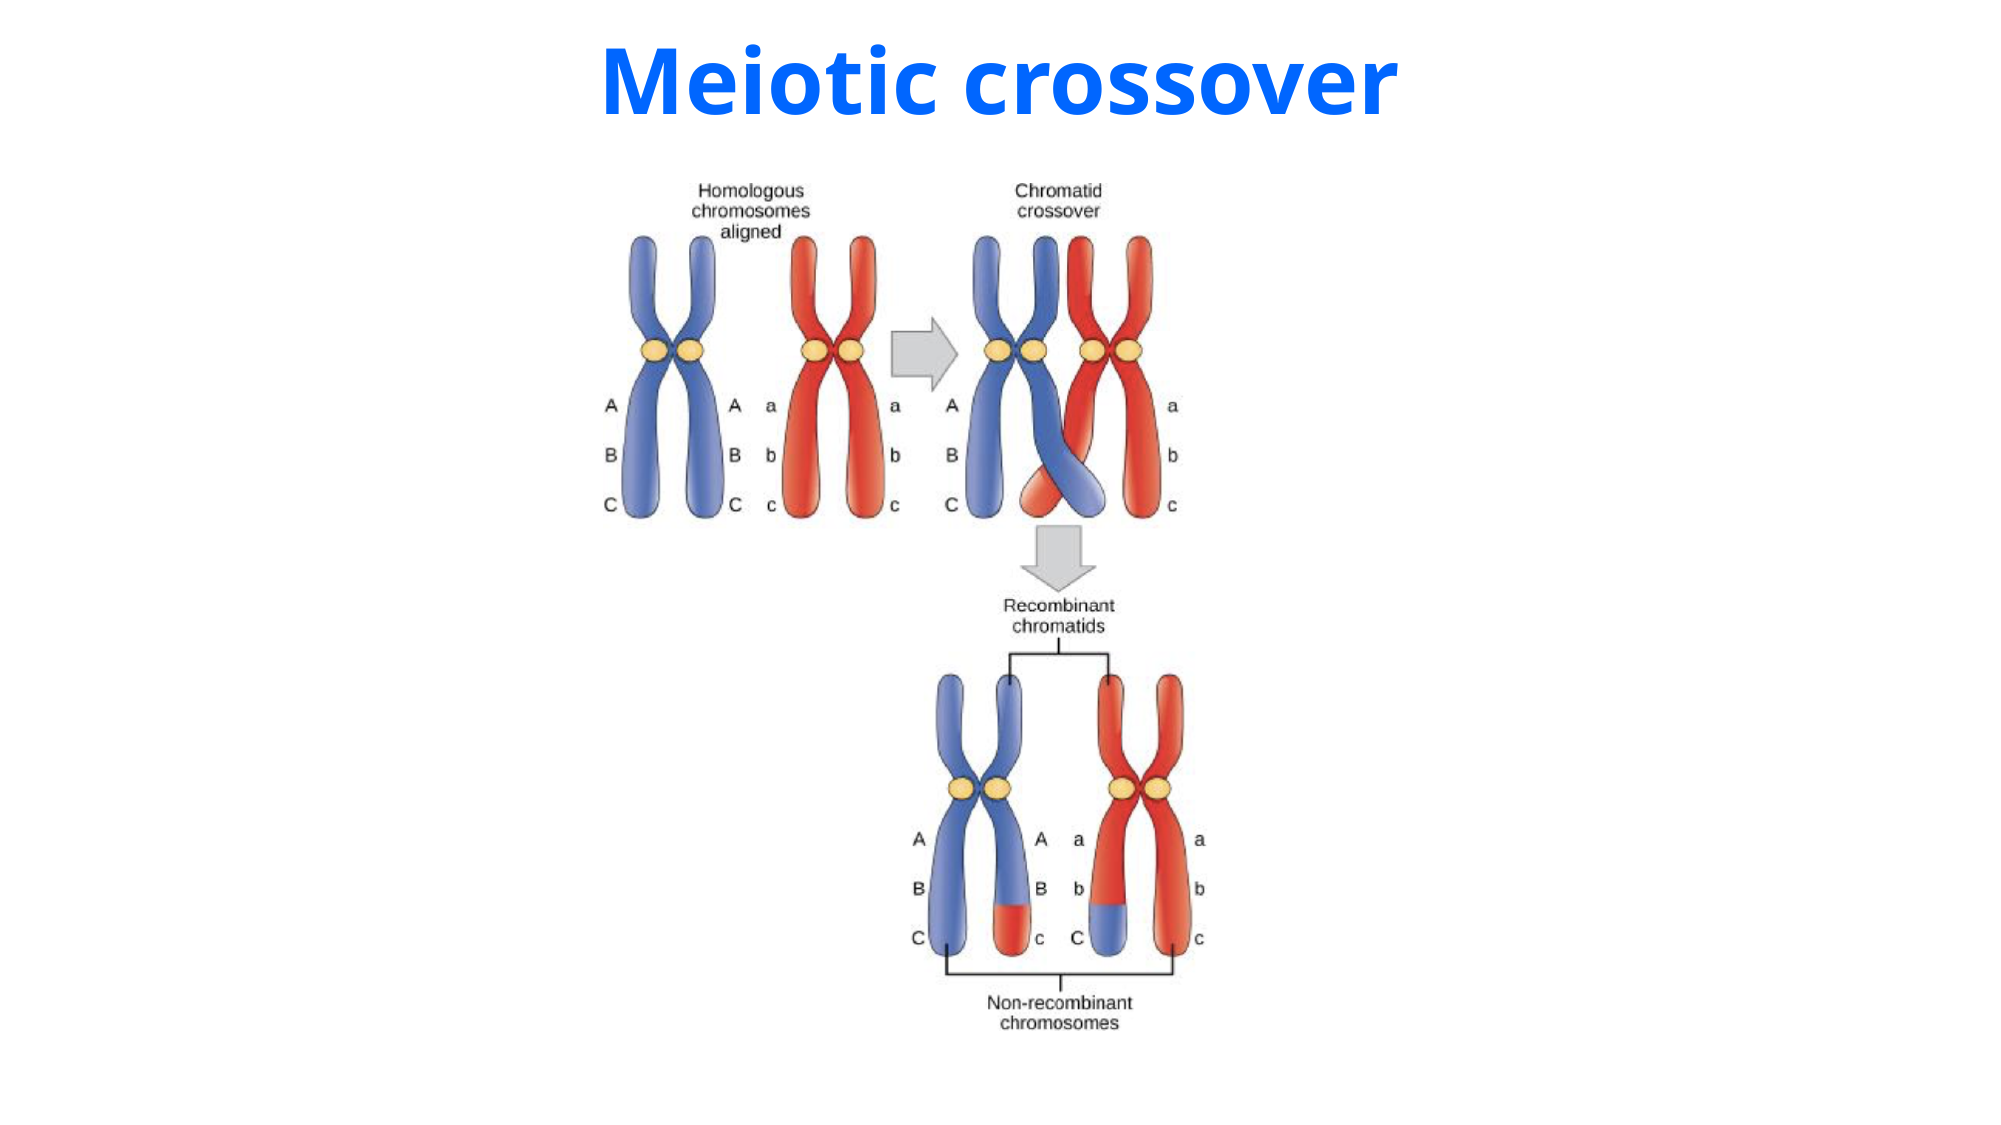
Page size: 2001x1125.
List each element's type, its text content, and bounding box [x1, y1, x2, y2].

text_box Meiotic crossover [584, 15, 1416, 141]
picture [587, 174, 1259, 1047]
